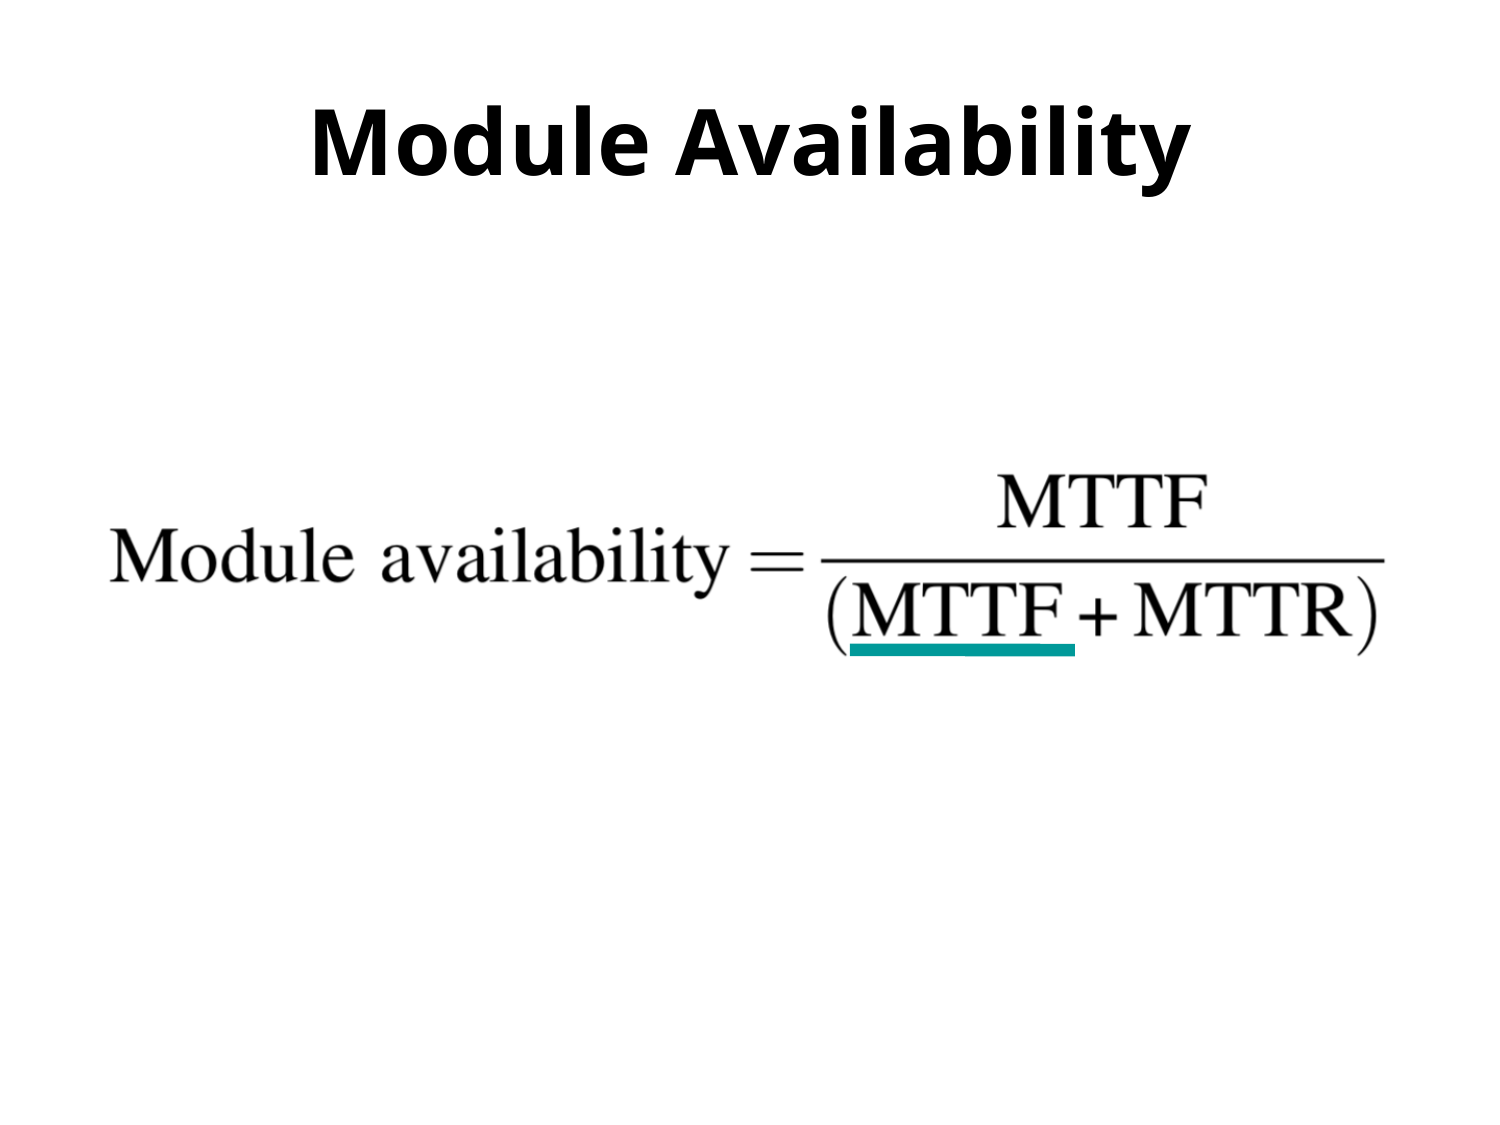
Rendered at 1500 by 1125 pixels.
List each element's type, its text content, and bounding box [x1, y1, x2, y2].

title Module Availability [0, 45, 1500, 233]
picture [90, 452, 1410, 673]
